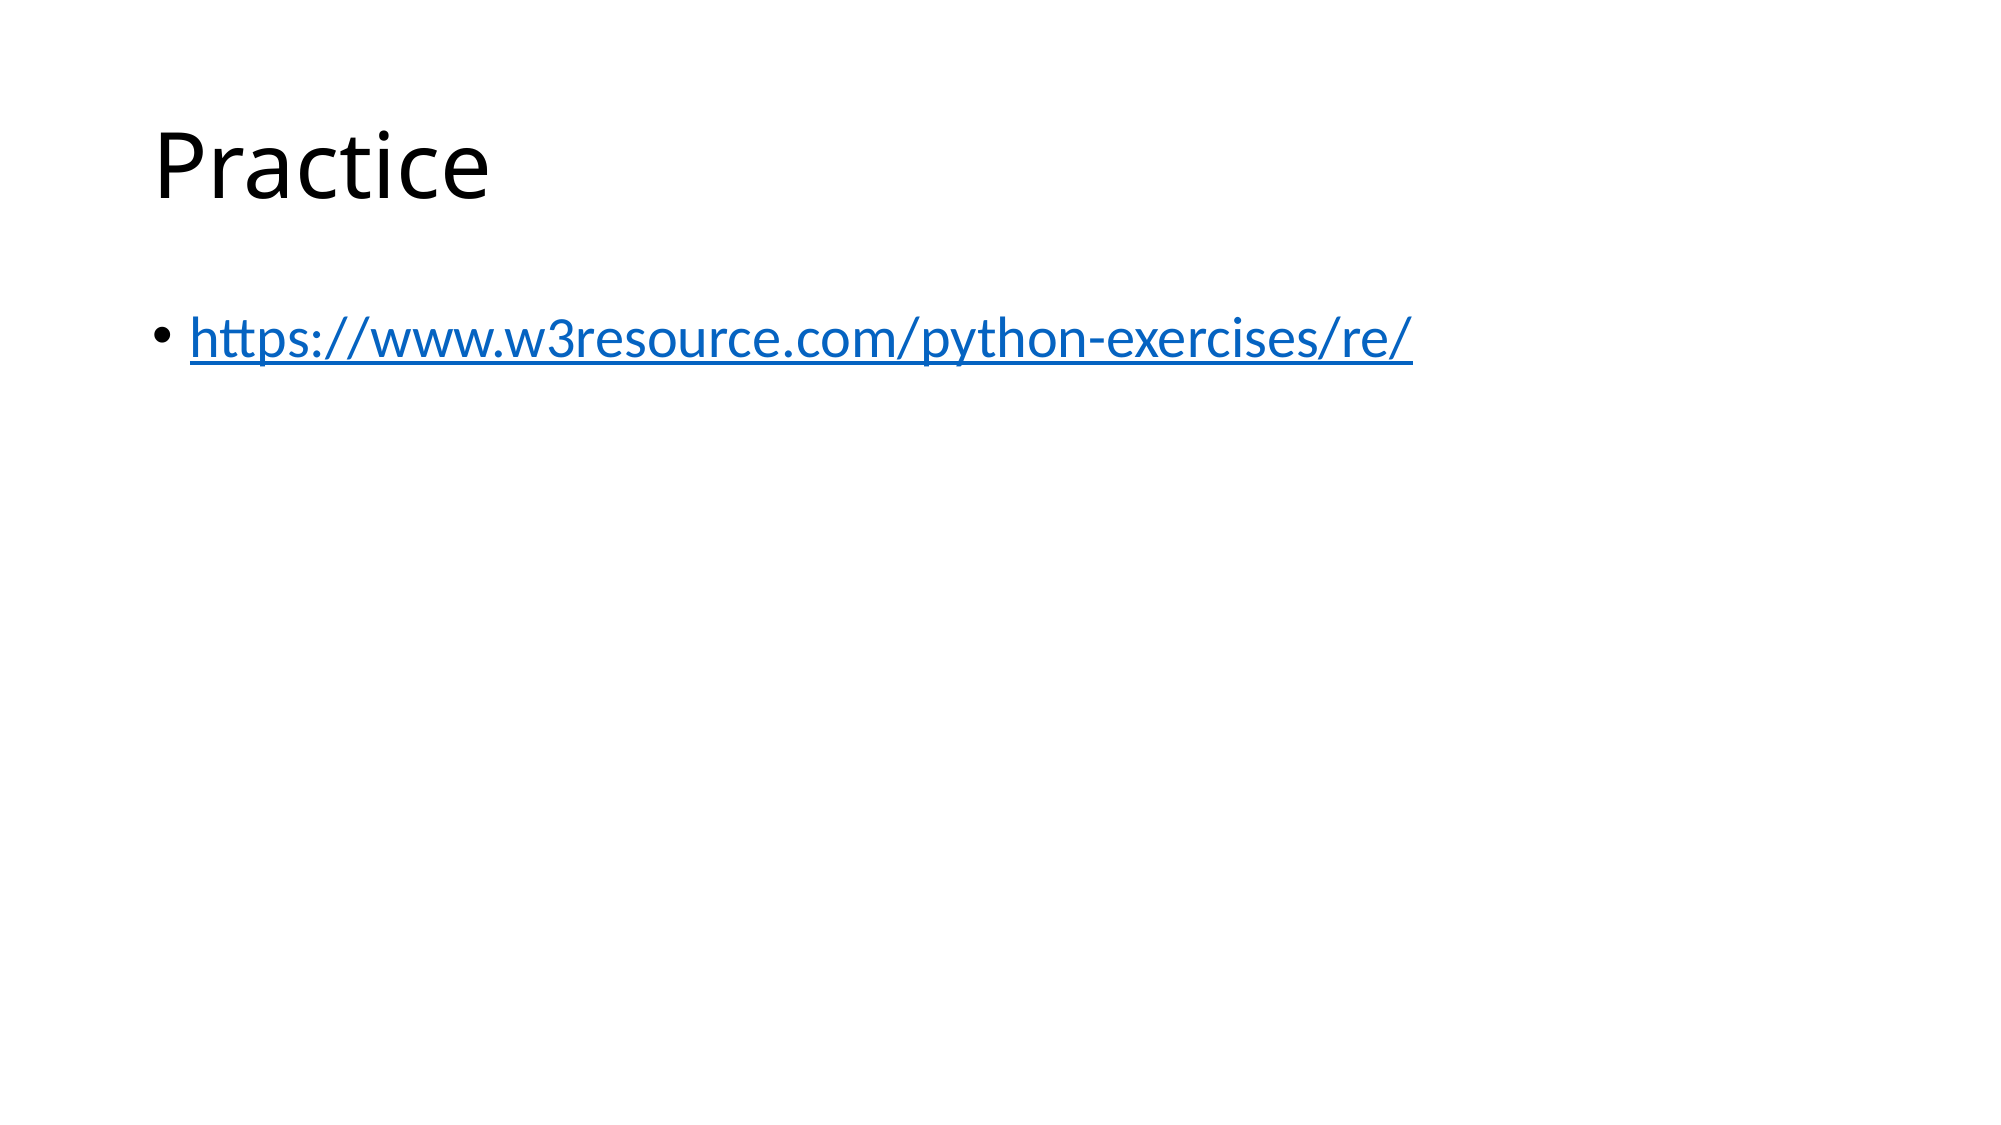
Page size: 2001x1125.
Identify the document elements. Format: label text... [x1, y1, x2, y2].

title Practice [137, 59, 1863, 278]
list https://www.w3resource.com/python-exercises/re/ [137, 299, 1863, 1014]
